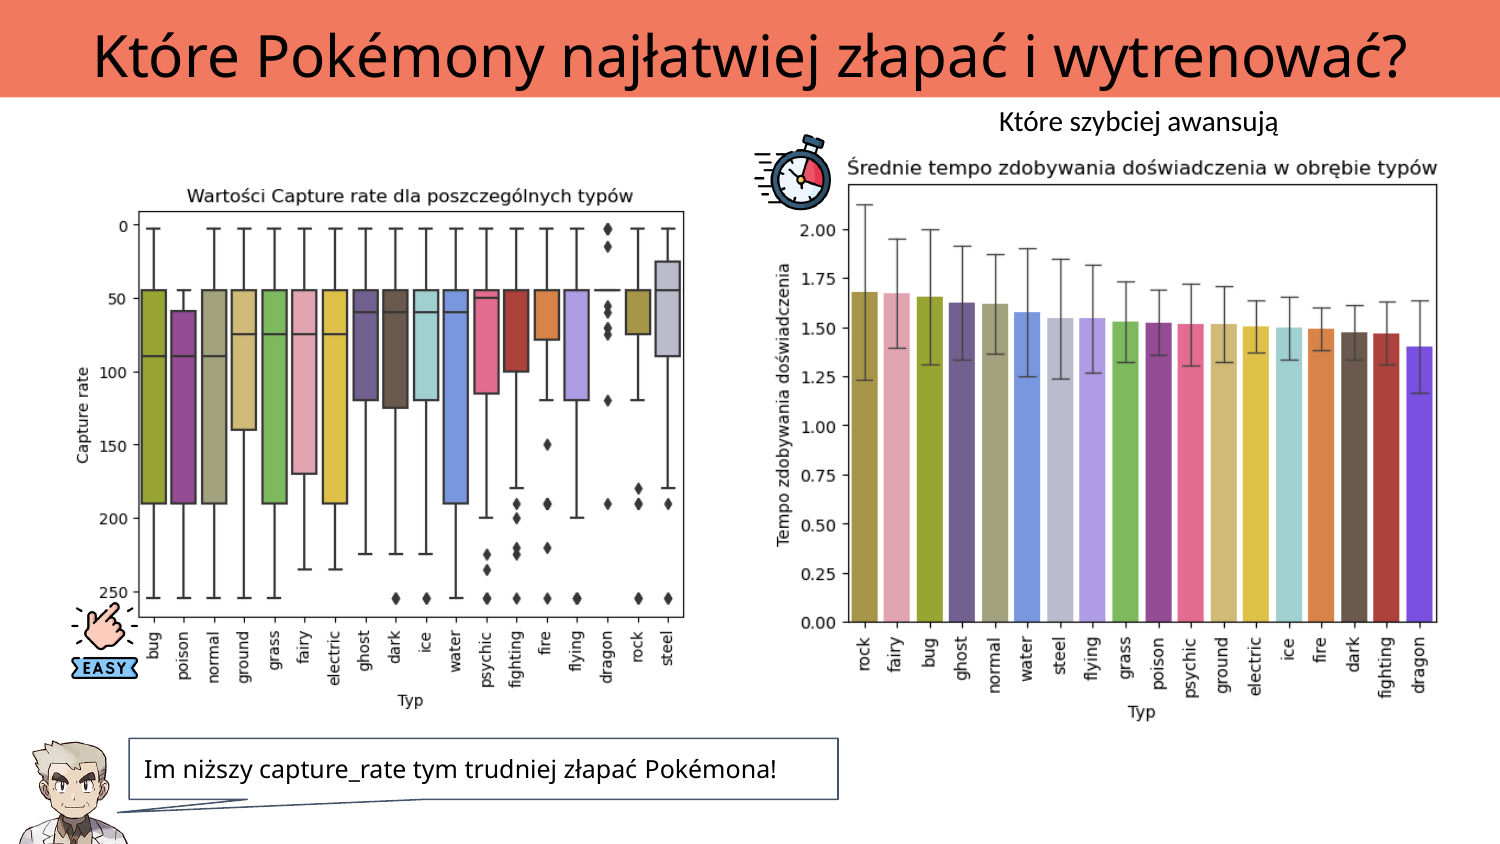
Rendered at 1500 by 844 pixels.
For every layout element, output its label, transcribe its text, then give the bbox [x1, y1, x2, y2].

text_box Które szybciej awansują [984, 87, 1500, 153]
picture [754, 133, 1449, 732]
picture [0, 738, 148, 844]
text_box Im niższy capture_rate tym trudniej złapać Pokémona! [149, 738, 838, 812]
title Które Pokémony najłatwiej złapać i wytrenować? [0, 0, 1500, 98]
picture [65, 177, 693, 719]
